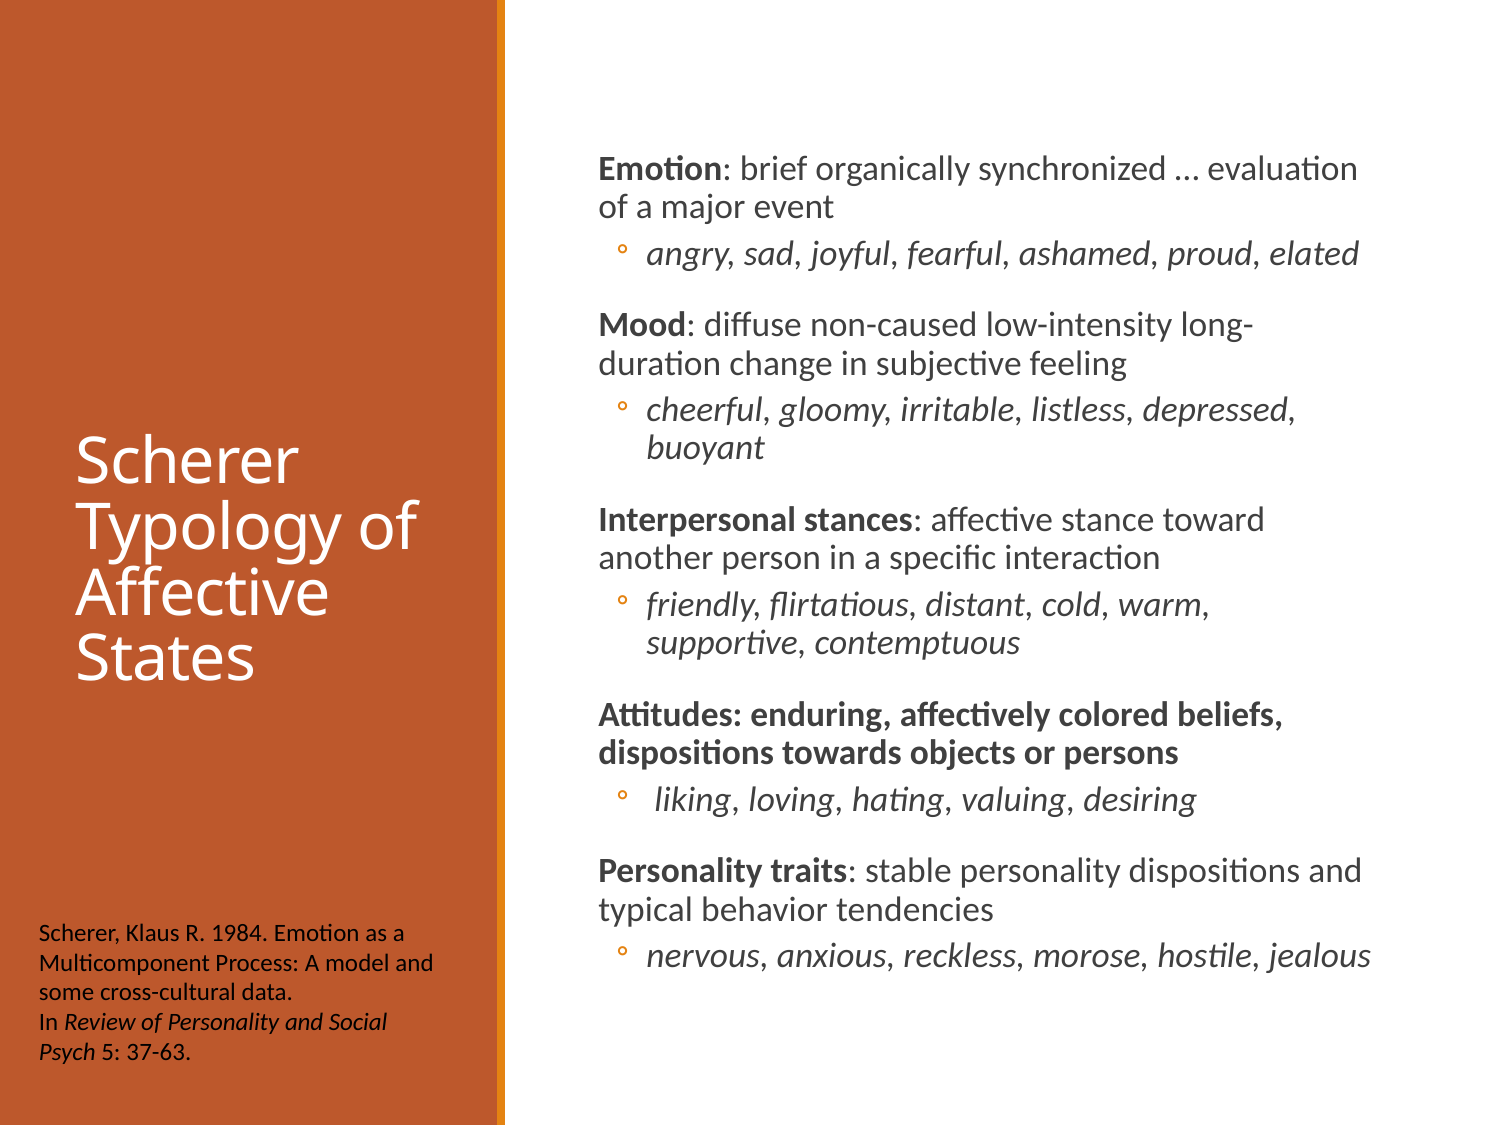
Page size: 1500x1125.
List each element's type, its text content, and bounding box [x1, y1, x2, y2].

text_box [0, 0, 496, 1125]
text_box [506, 0, 1500, 1125]
text_box Scherer, Klaus R. 1984. Emotion as a Multicomponent Process: A model and some cross-cultural data. In Review of Personality and Social Psych 5: 37-63. [24, 908, 467, 1074]
title Scherer Typology of Affective States [60, 99, 441, 908]
list Emotion: brief organically synchronized … evaluation of a major event angry, sad, joyful, fearful, ashamed, proud, elated Mood: diffuse non-caused low-intensity long-duration change in subjective feeling cheerful, gloomy, irritable, listless, depressed, buoyant Interpersonal stances: affective stance toward another person in a specific interaction friendly, flirtatious, distant, cold, warm, supportive, contemptuous Attitudes: enduring, affectively colored beliefs, dispositions towards objects or persons liking, loving, hating, valuing, desiring Personality traits: stable personality dispositions and typical behavior tendencies nervous, anxious, reckless, morose, hostile, jealous [583, 99, 1373, 1026]
text_box [496, 0, 506, 1125]
